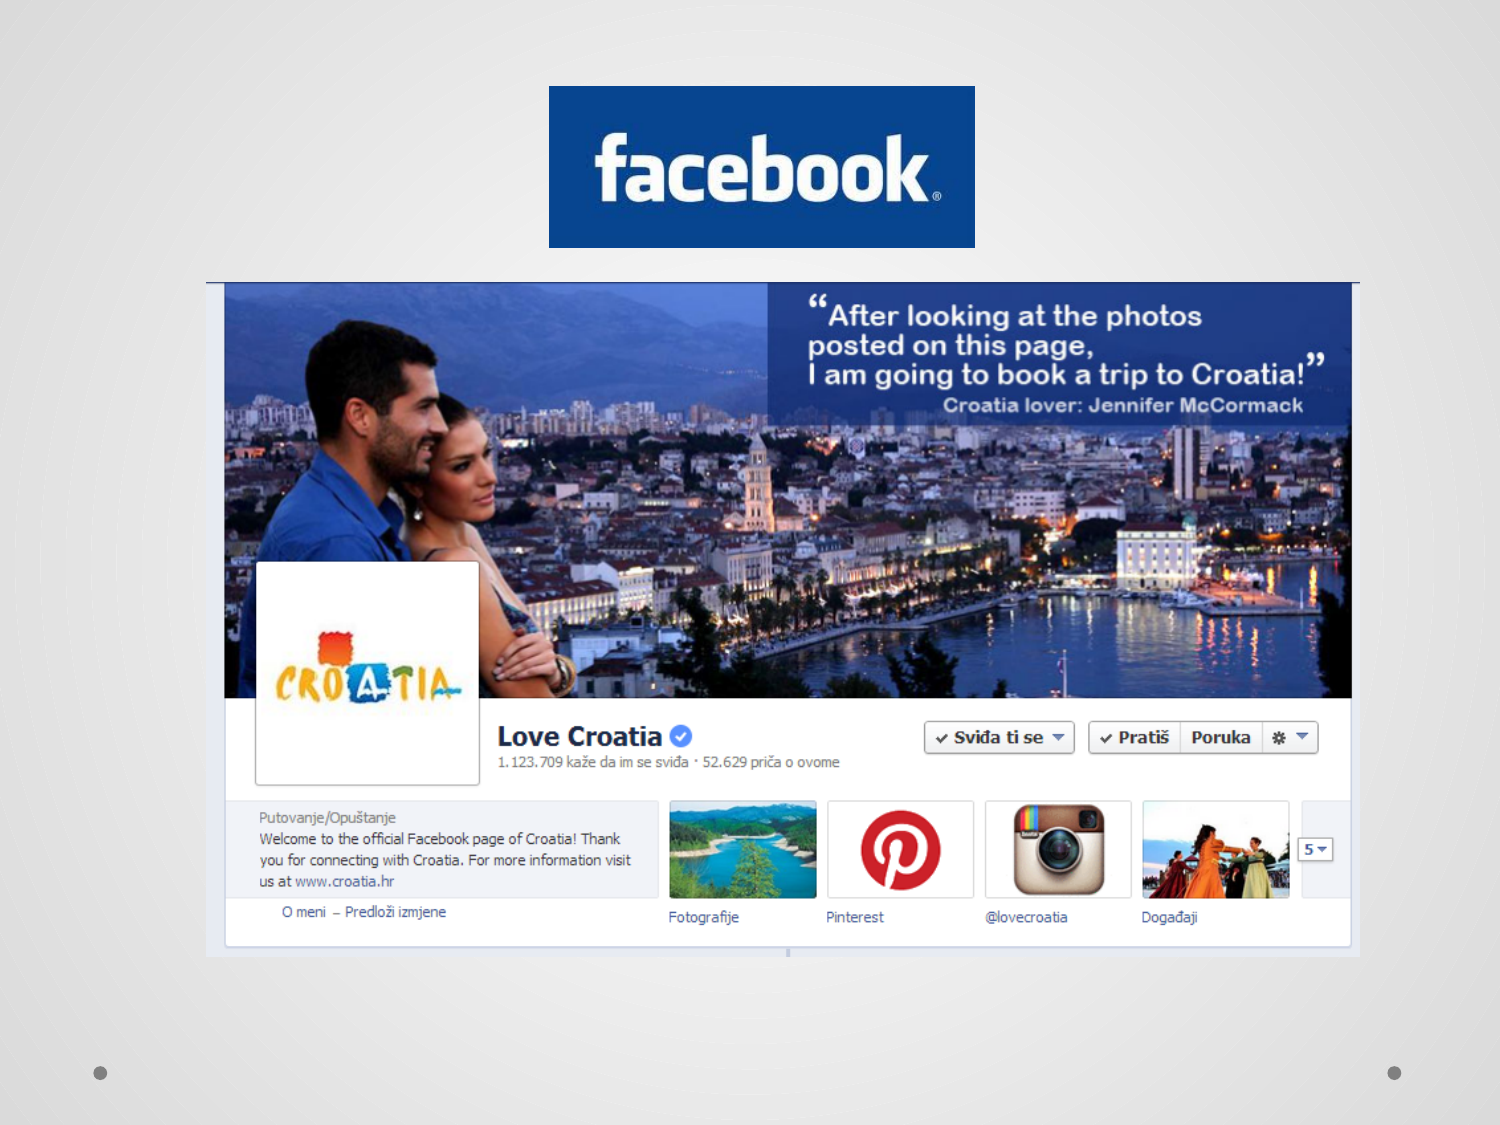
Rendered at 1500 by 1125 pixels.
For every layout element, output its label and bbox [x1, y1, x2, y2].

picture [206, 282, 1360, 957]
picture [548, 86, 975, 248]
